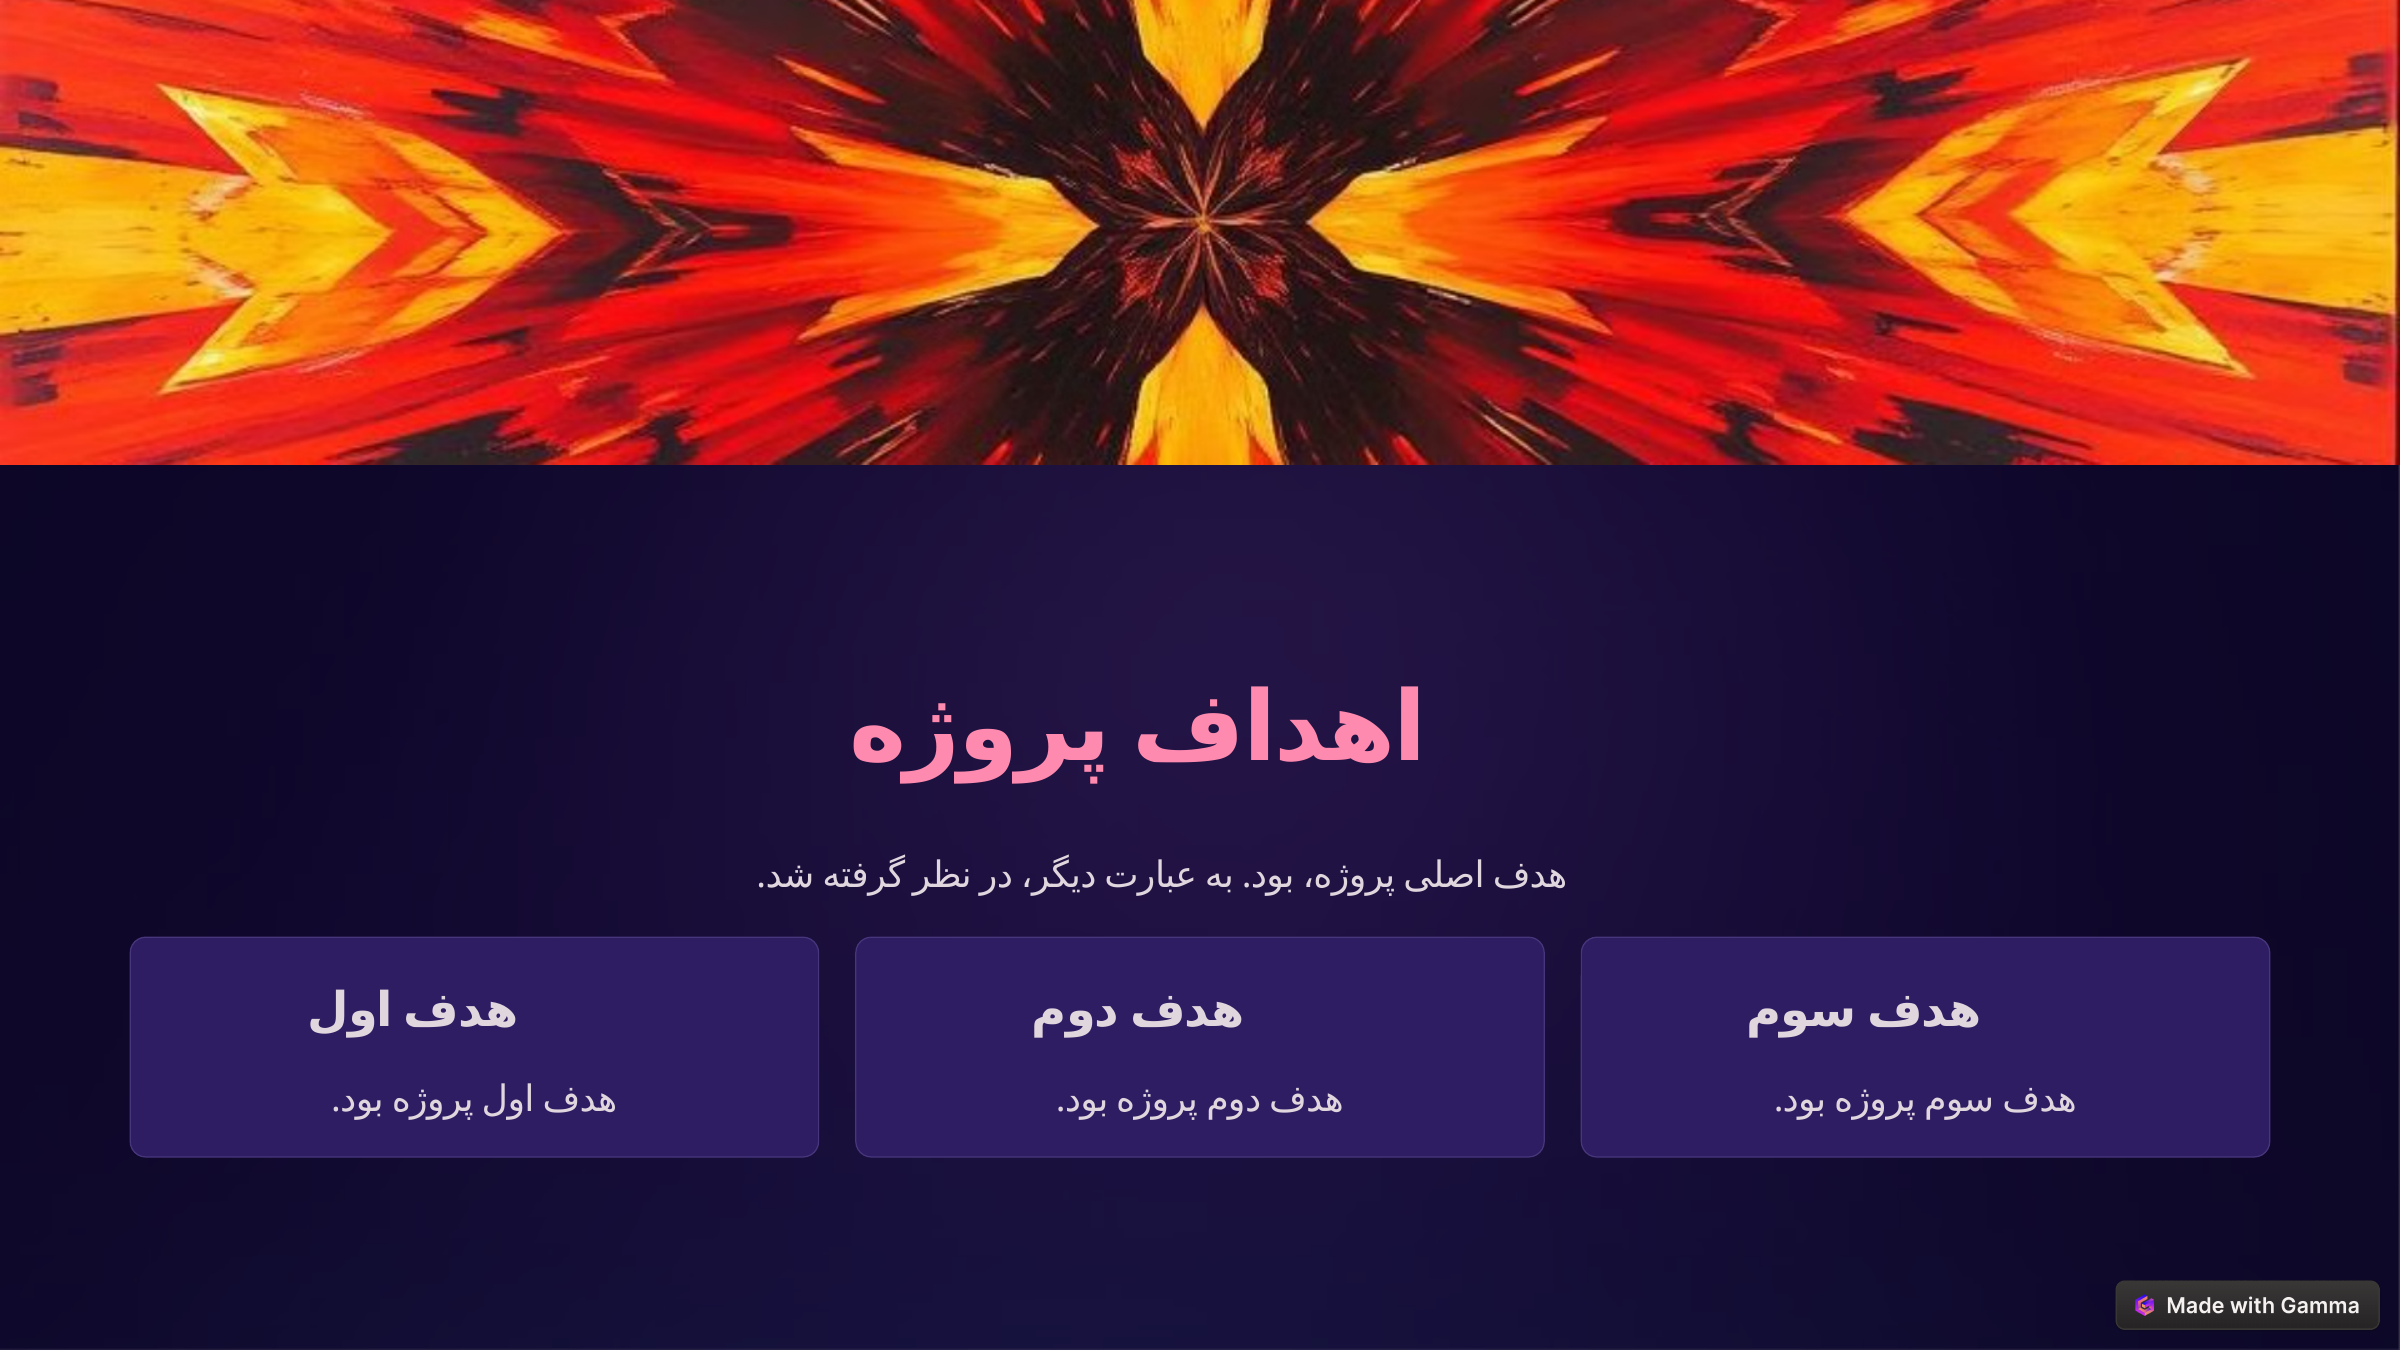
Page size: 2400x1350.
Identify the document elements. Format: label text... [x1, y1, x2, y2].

text_box هدف اصلی پروژه، بود. به عبارت دیگر، در نظر گرفته شد. [130, 835, 2270, 896]
text_box هدف دوم پروژه بود. [894, 1059, 1506, 1119]
text_box هدف دوم [894, 975, 1383, 1037]
text_box هدف سوم [1619, 975, 2109, 1037]
text_box [130, 937, 819, 1158]
text_box هدف سوم پروژه بود. [1619, 1059, 2232, 1119]
text_box هدف اول [168, 975, 657, 1037]
text_box اهداف پروژه [650, 657, 1627, 780]
text_box [855, 937, 1545, 1158]
picture [0, 0, 2400, 466]
text_box [1581, 937, 2270, 1158]
text_box هدف اول پروژه بود. [168, 1059, 781, 1119]
picture [2106, 1271, 2389, 1339]
